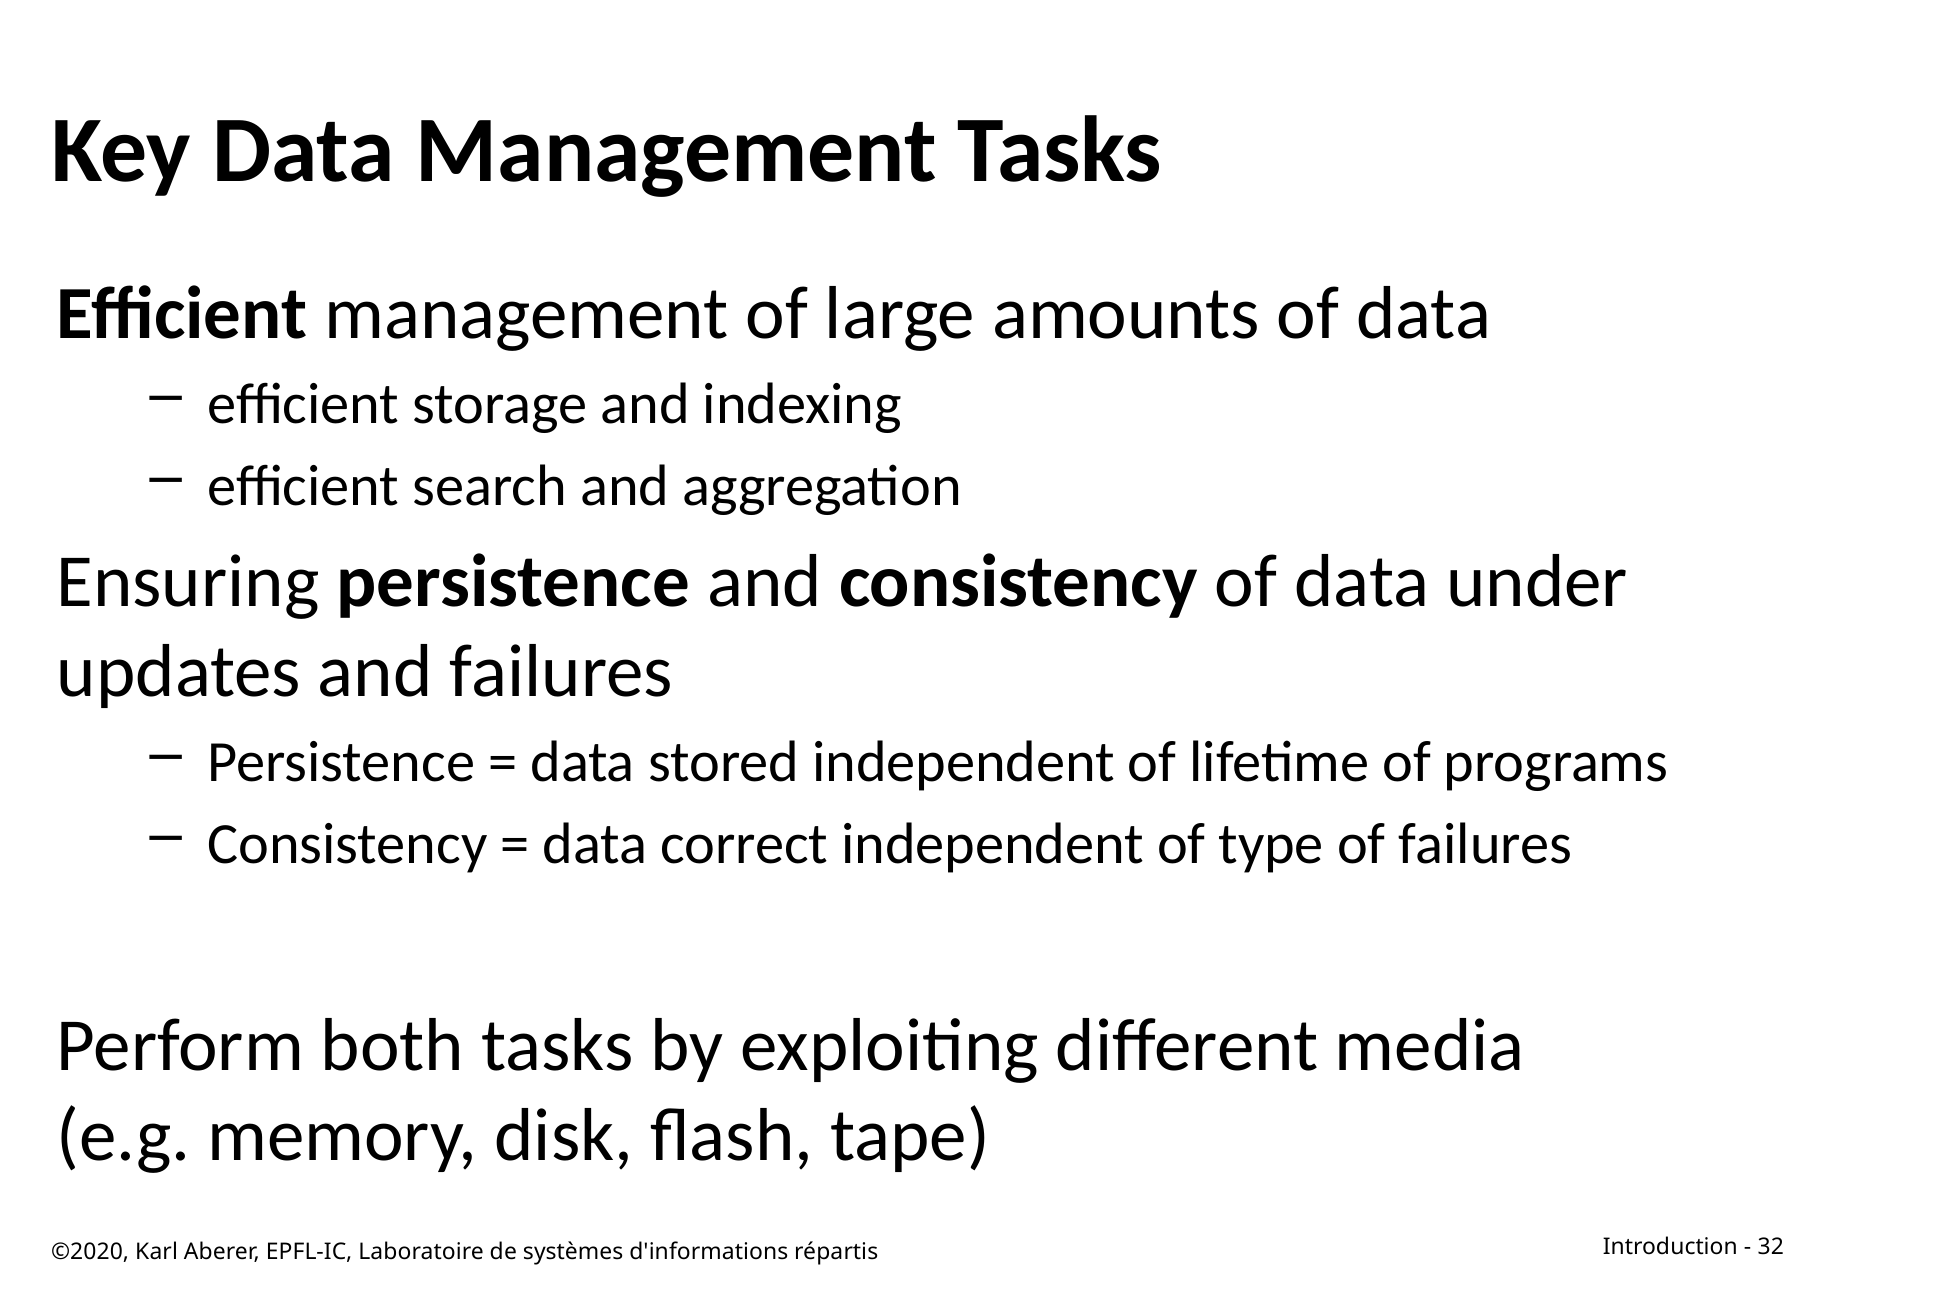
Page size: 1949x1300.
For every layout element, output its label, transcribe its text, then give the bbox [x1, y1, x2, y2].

footer ©2020, Karl Aberer, EPFL-IC, Laboratoire de systèmes d'informations répartis [32, 1227, 1284, 1271]
list Efficient management of large amounts of data efficient storage and indexing efficient search and aggregation Ensuring persistence and consistency of data under updates and failures Persistence = data stored independent of lifetime of programs Consistency = data correct independent of type of failures Perform both tasks by exploiting different media (e.g. memory, disk, flash, tape) [37, 253, 1809, 1208]
title Key Data Management Tasks [32, 57, 1803, 232]
